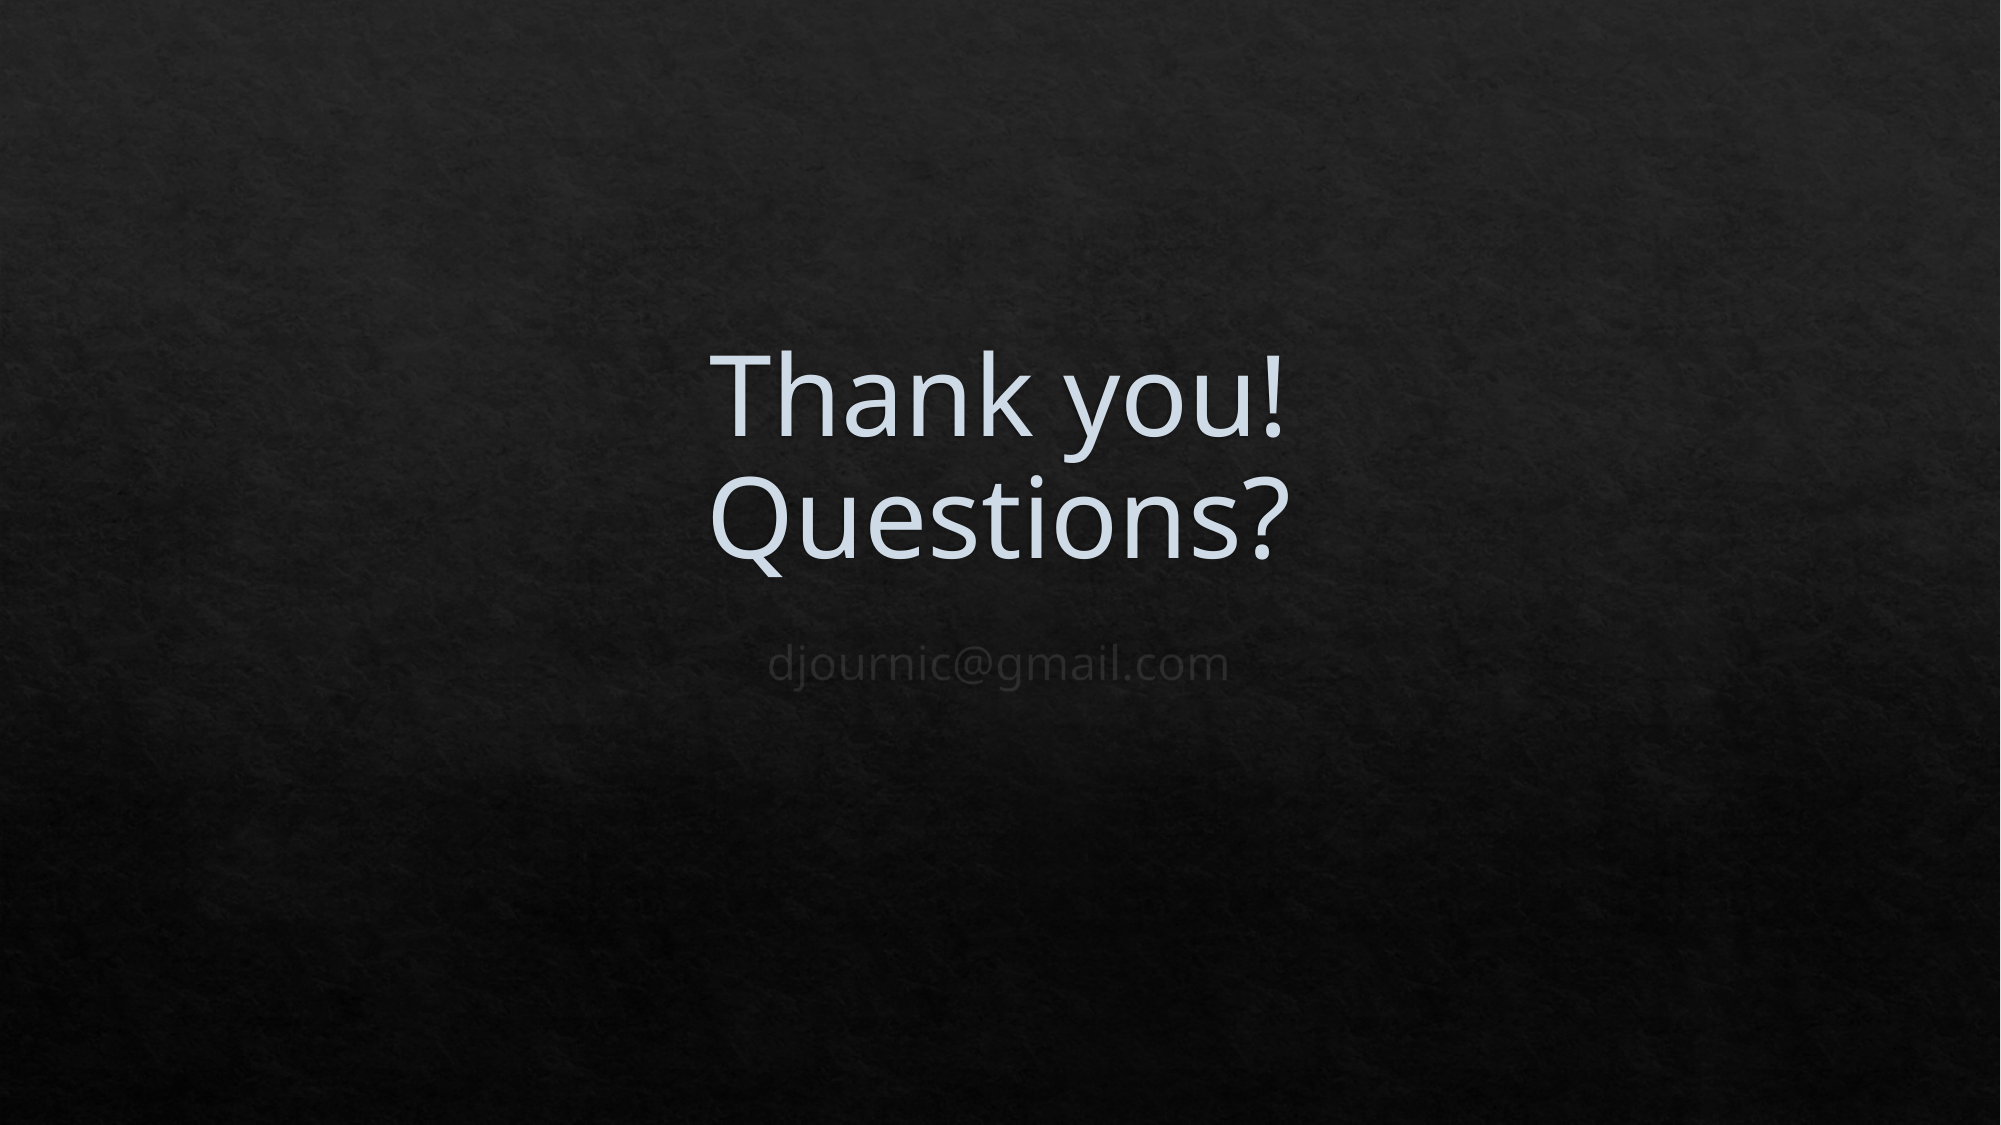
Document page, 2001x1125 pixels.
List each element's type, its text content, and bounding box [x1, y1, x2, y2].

title Thank you! Questions? [224, 290, 1774, 591]
subtitle djournic@gmail.com [224, 619, 1774, 792]
